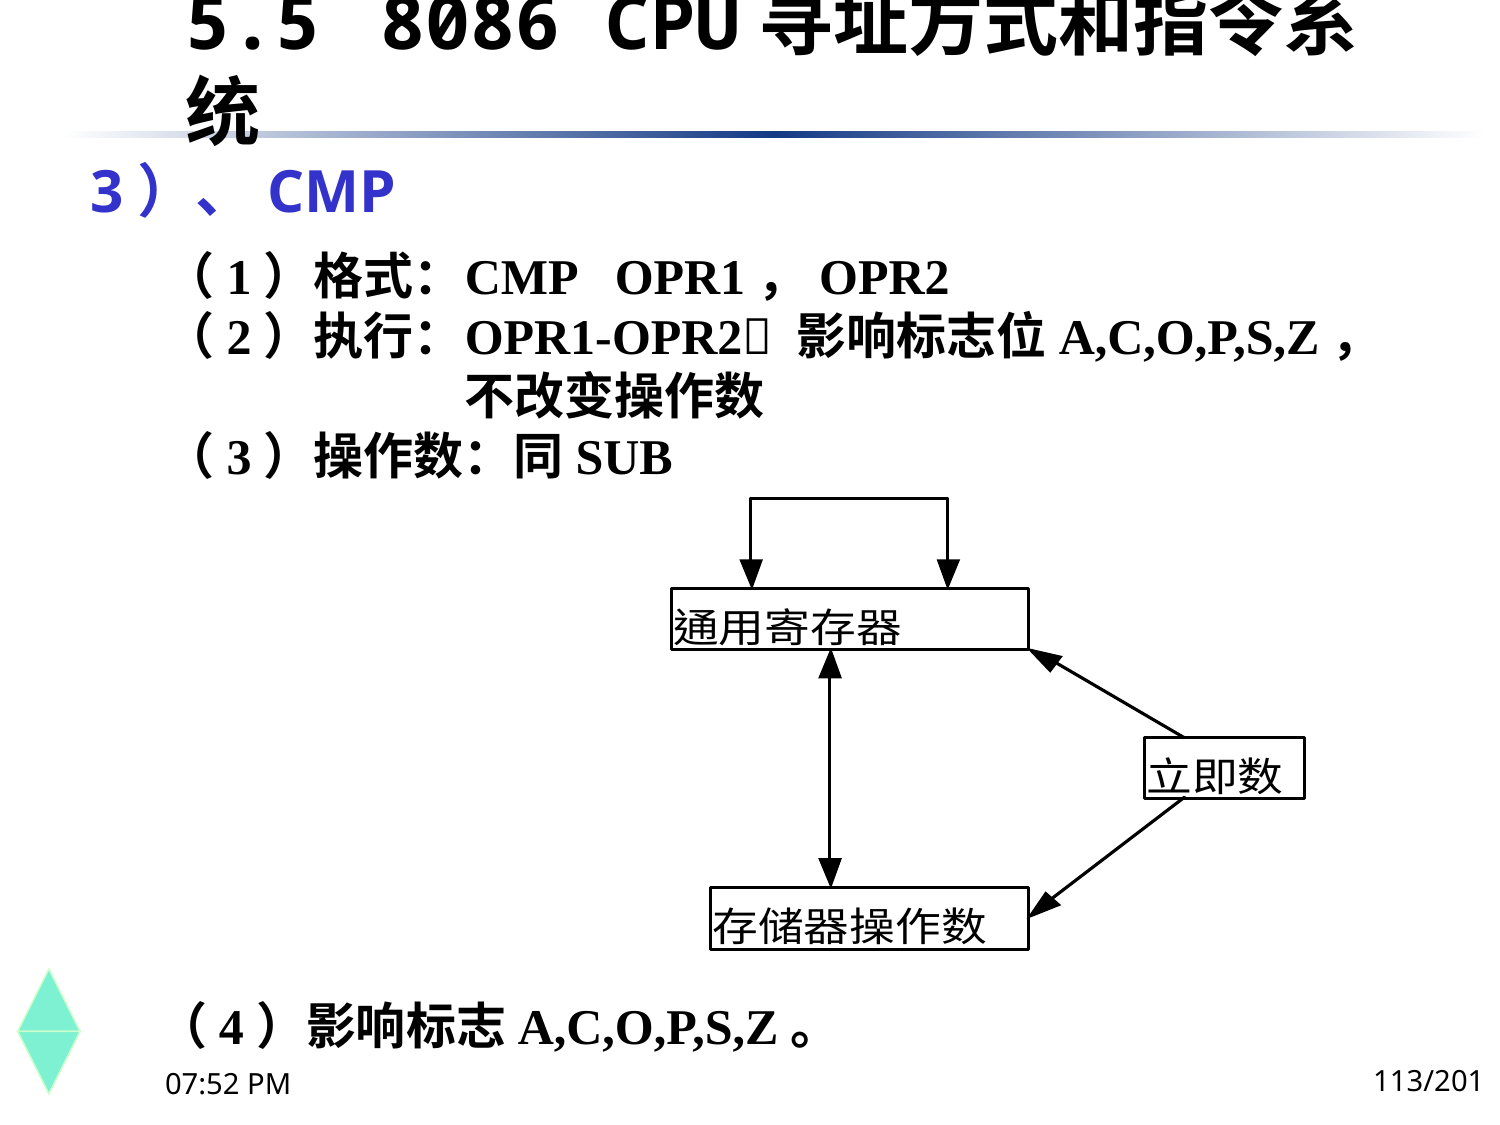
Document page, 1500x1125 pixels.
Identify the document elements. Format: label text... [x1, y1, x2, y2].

title 3）、CMP [75, 87, 450, 291]
text_box 5.5 8086 CPU寻址方式和指令系统 [171, 0, 1447, 155]
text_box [552, 467, 1341, 976]
text_box （1）格式： CMP OPR1，OPR2 （2）执行： OPR1-OPR2 影响标志位A,C,O,P,S,Z， 不改变操作数 （3）操作数：同SUB [149, 236, 1436, 492]
slide_number 下午8时26分 [149, 1063, 463, 1113]
slide_number 113/201 [1186, 1034, 1500, 1111]
text_box （4）影响标志A,C,O,P,S,Z。 [142, 987, 856, 1063]
